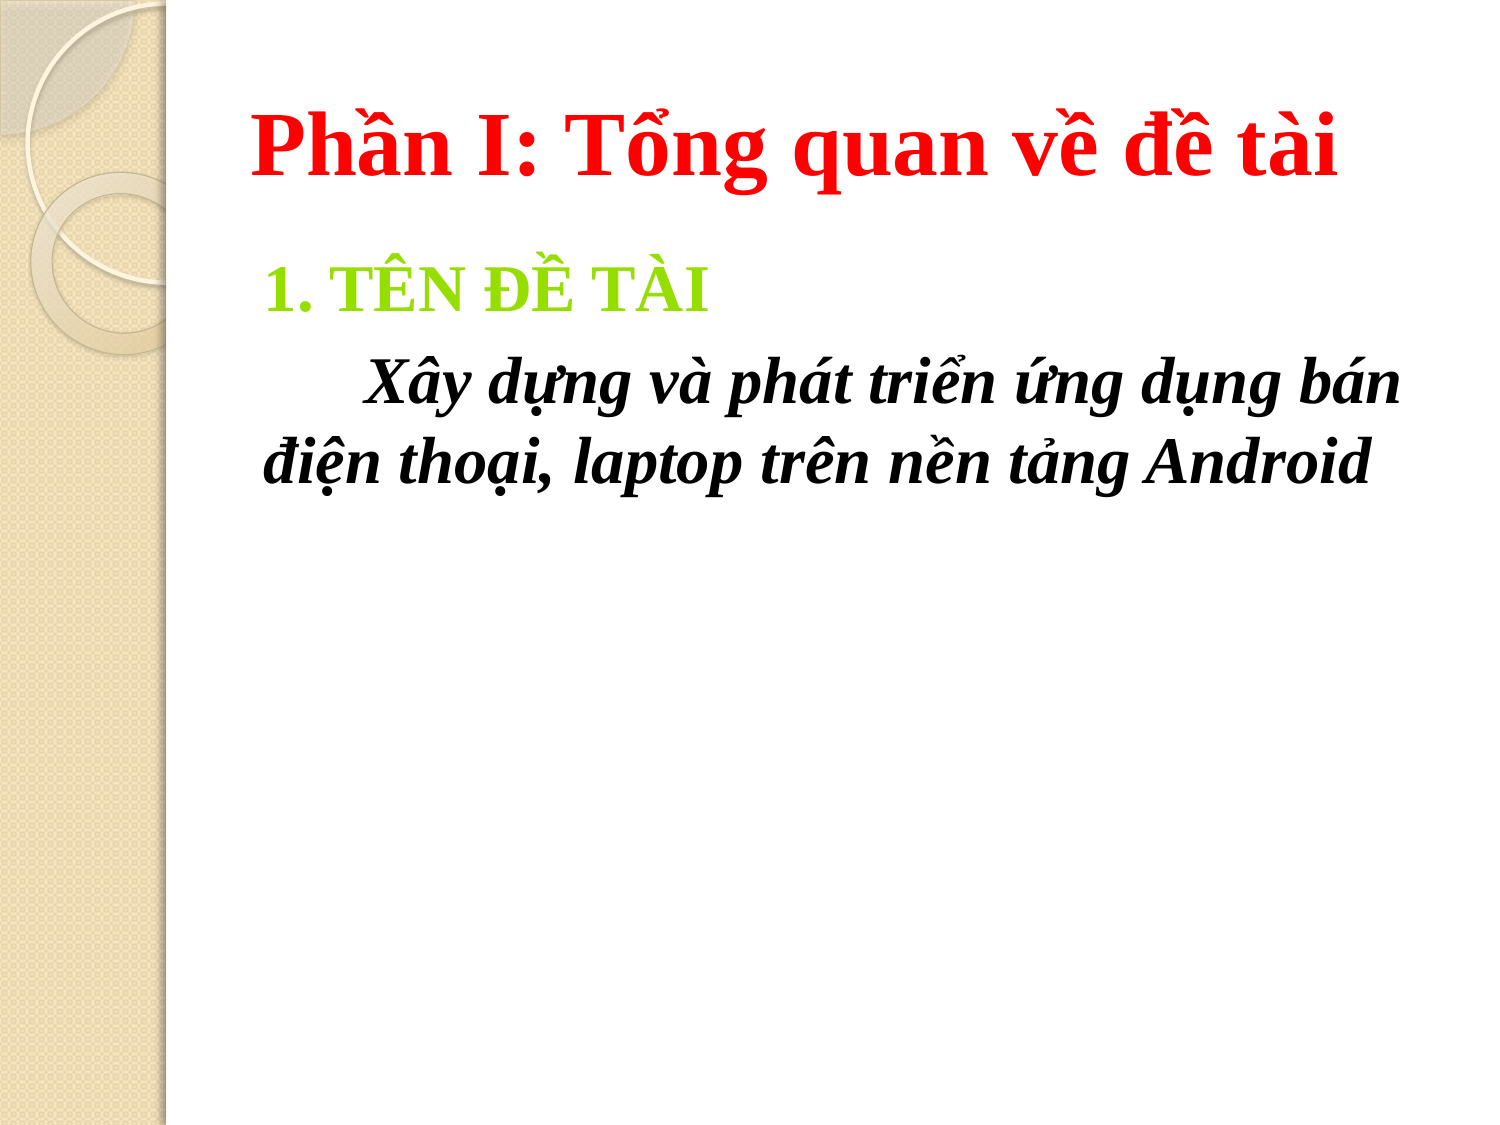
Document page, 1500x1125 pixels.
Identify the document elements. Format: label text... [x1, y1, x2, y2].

list 1. Tên đề tài Xây dựng và phát triển ứng dụng bán điện thoại, laptop trên nền tảng Android [235, 237, 1466, 1025]
title Phần I: Tổng quan về đề tài [235, 45, 1466, 233]
